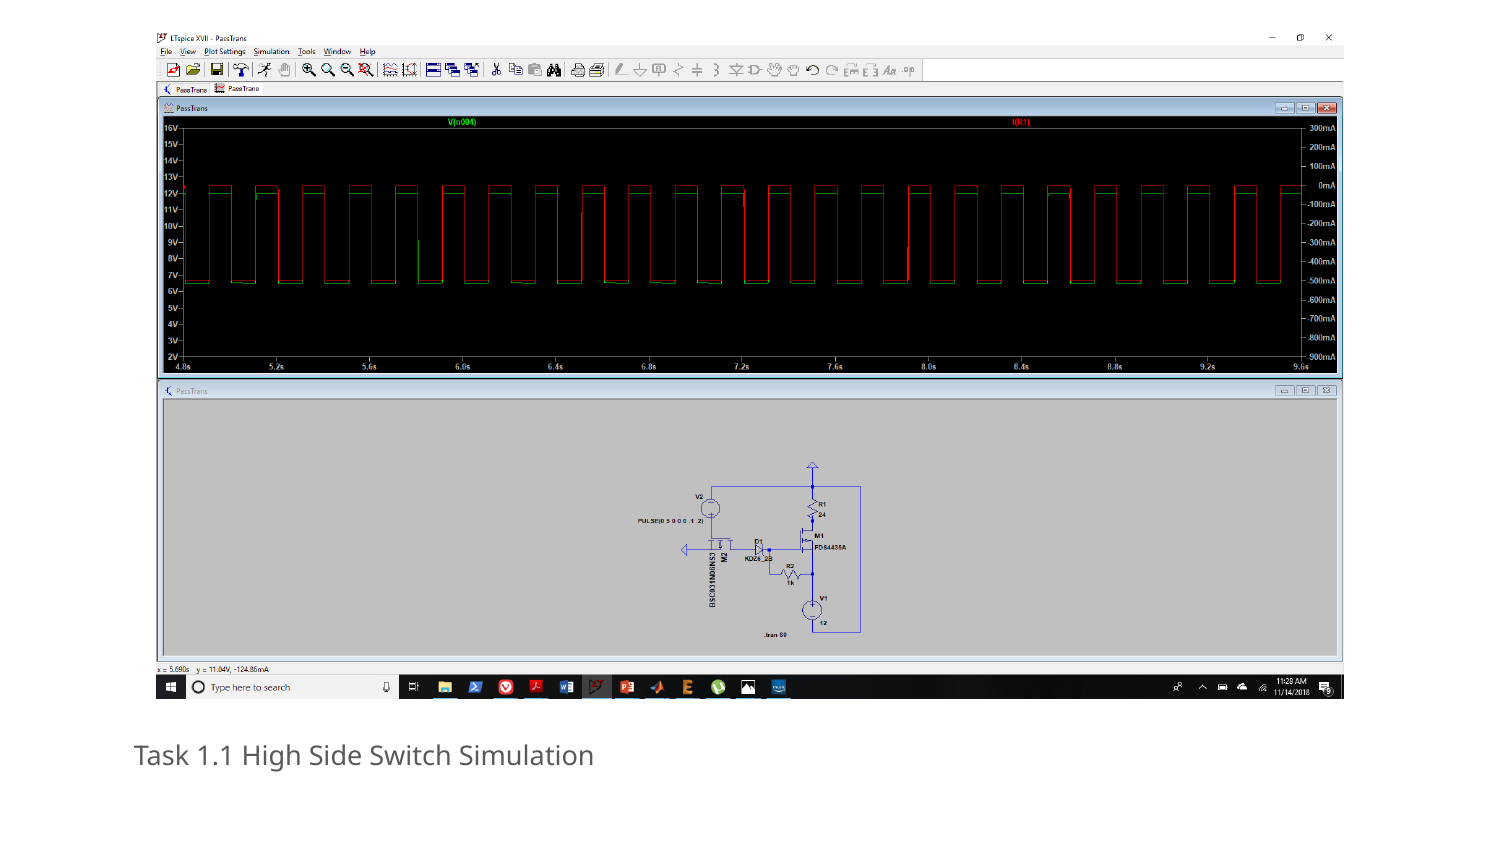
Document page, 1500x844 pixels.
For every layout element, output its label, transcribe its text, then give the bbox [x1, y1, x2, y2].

list Task 1.1 High Side Switch Simulation [118, 717, 1382, 793]
picture [156, 30, 1344, 699]
